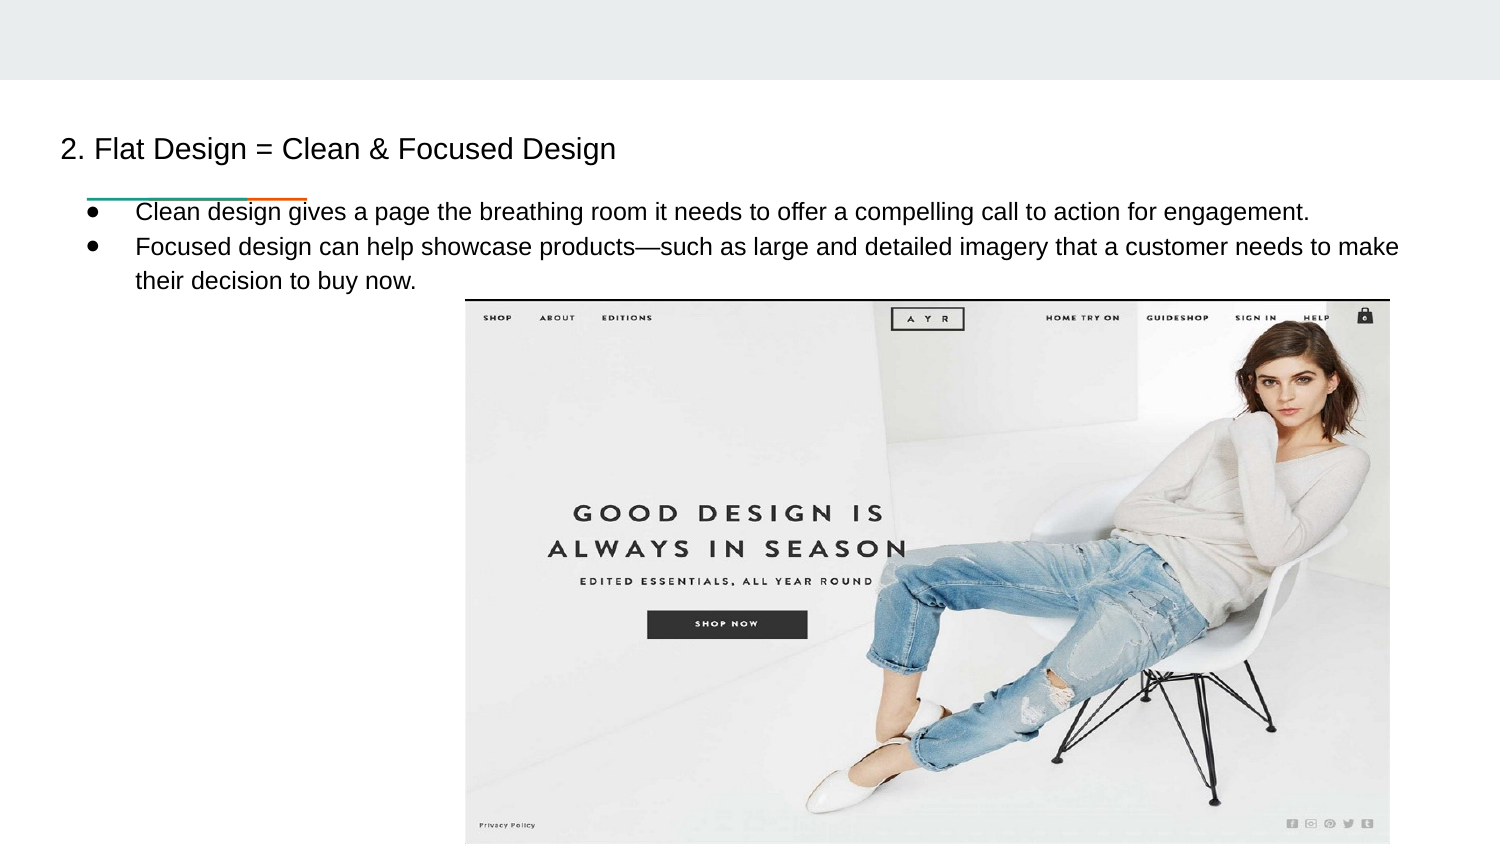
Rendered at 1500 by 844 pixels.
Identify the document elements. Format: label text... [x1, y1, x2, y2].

picture [465, 299, 1390, 844]
list 2. Flat Design = Clean & Focused Design Clean design gives a page the breathing room it needs to offer a compelling call to action for engagement. Focused design can help showcase products—such as large and detailed imagery that a customer needs to make their decision to buy now. [45, 109, 1460, 844]
